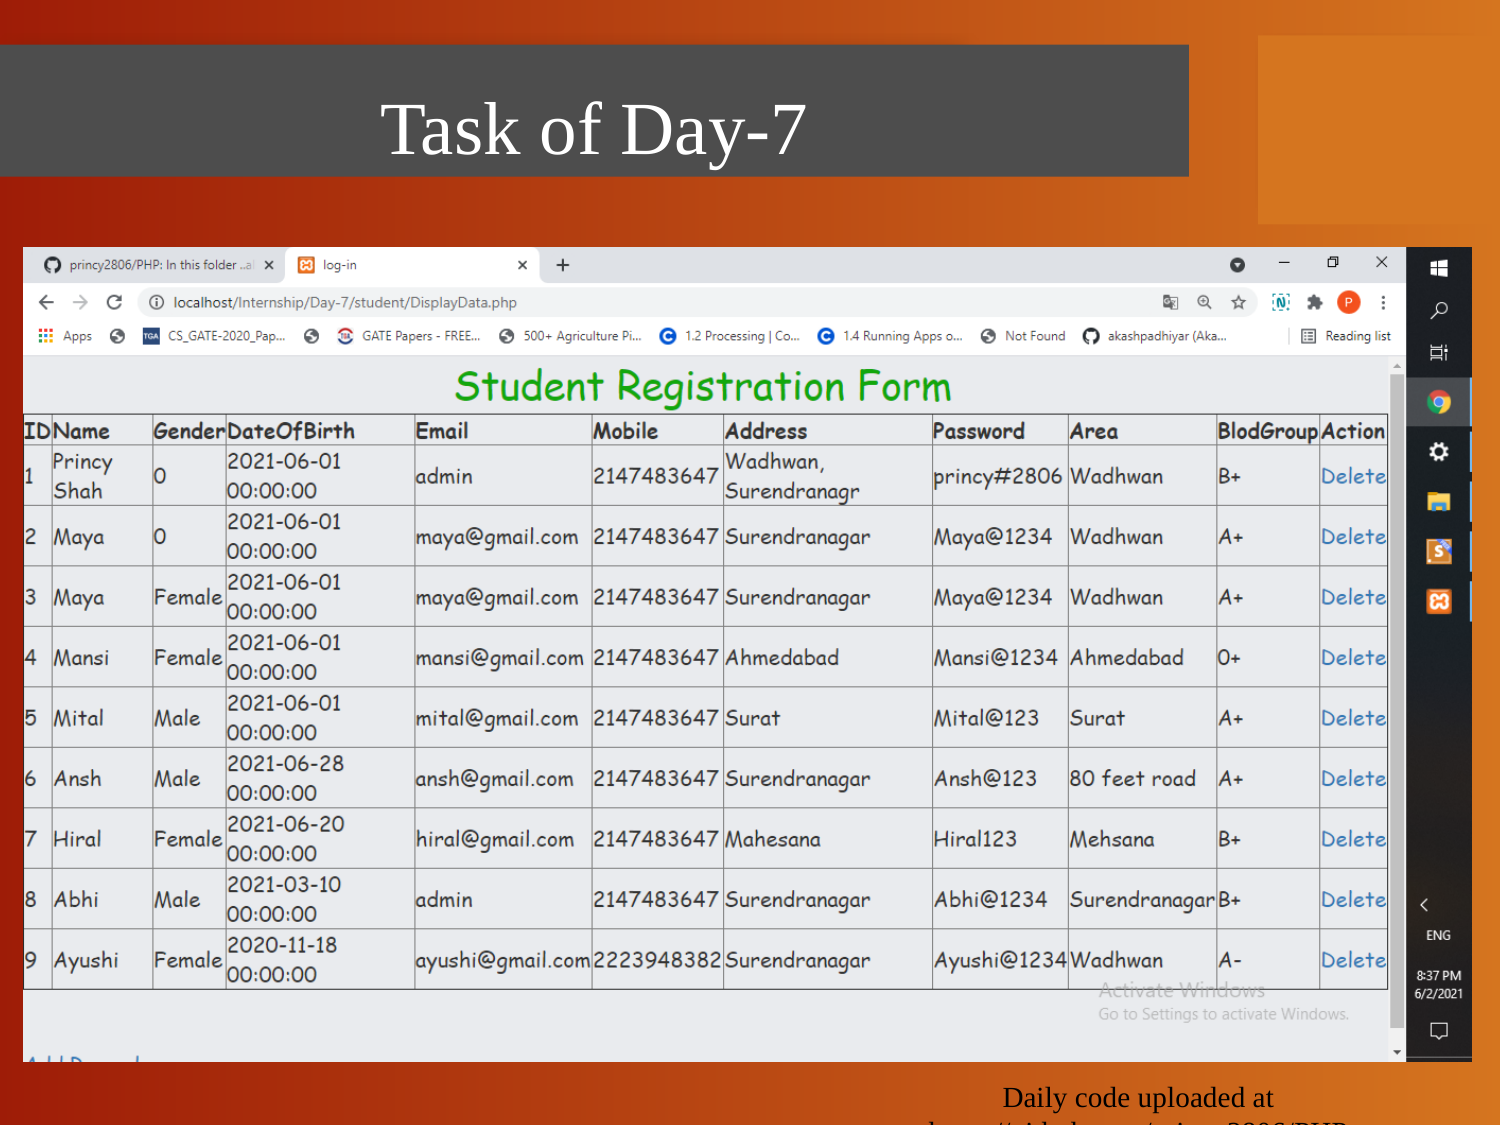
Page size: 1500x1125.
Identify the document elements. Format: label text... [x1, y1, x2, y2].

footer Daily code uploaded at https://github.com/princy2806/PHP [776, 1071, 1500, 1125]
title Task of Day-7 [0, 44, 1189, 177]
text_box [23, 246, 1472, 1062]
